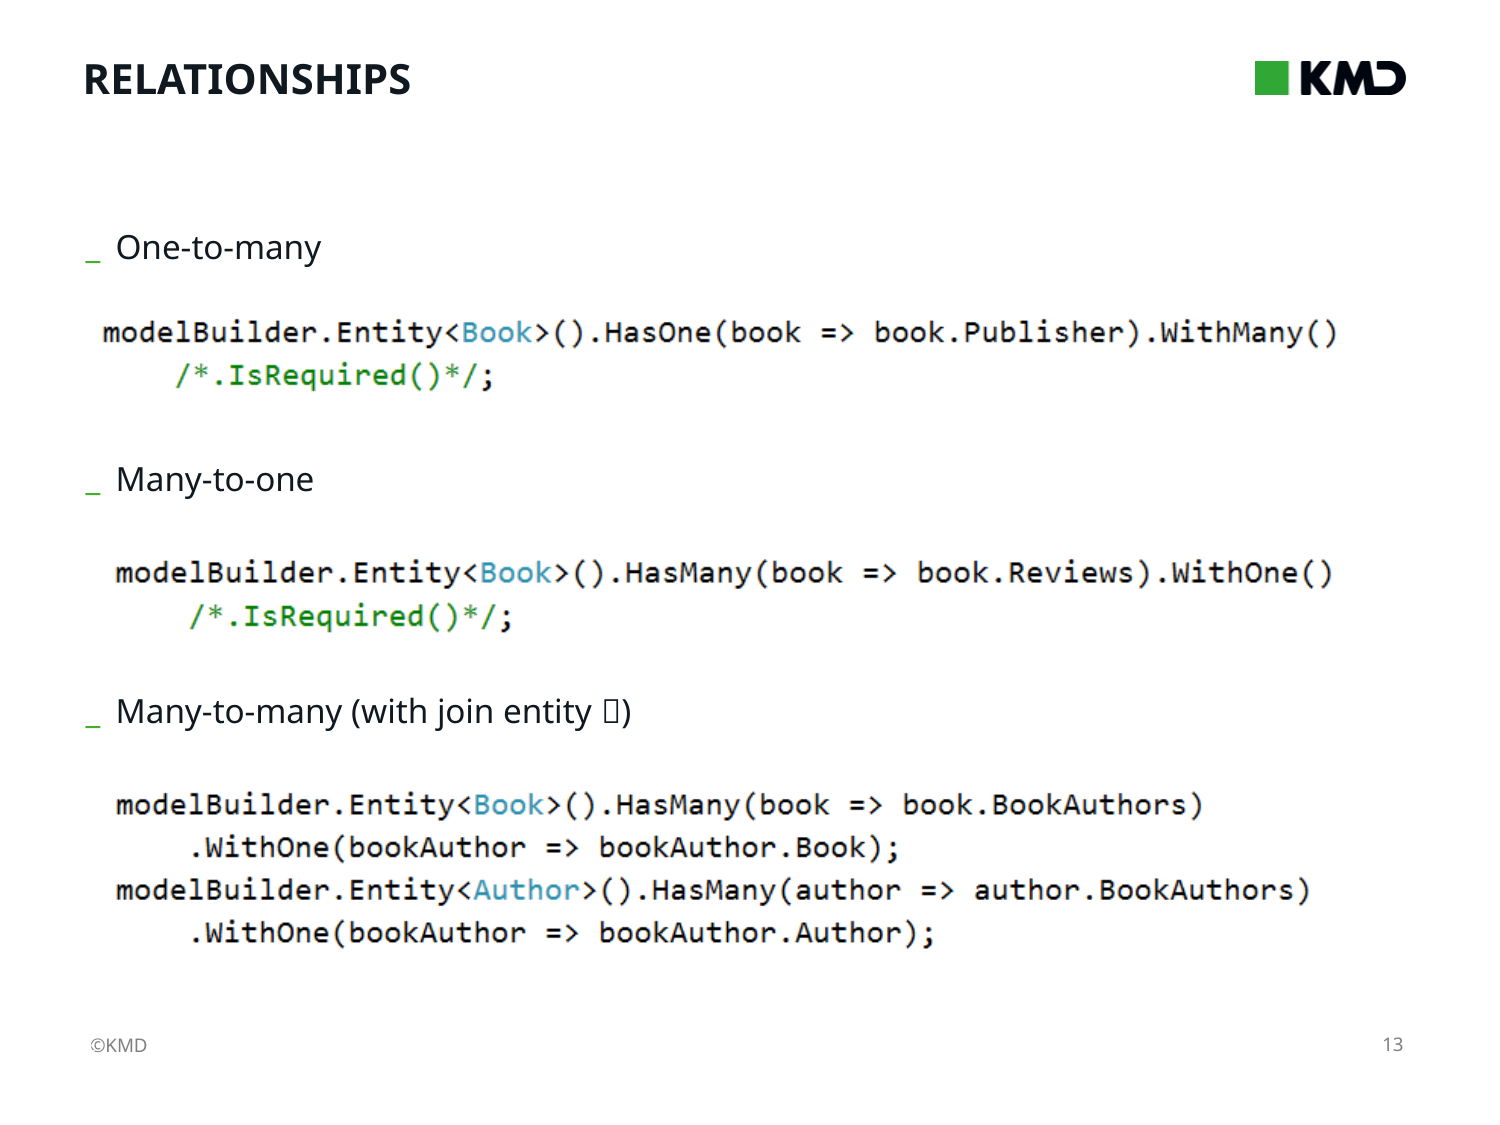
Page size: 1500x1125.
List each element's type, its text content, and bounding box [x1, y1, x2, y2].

picture [61, 769, 1339, 967]
slide_number 13 [1331, 1033, 1404, 1069]
picture [49, 298, 1359, 428]
picture [61, 530, 1380, 676]
title relationships [0, 0, 1222, 154]
picture [1255, 61, 1406, 95]
list One-to-many Many-to-one Many-to-many (with join entity ) [85, 225, 1406, 983]
